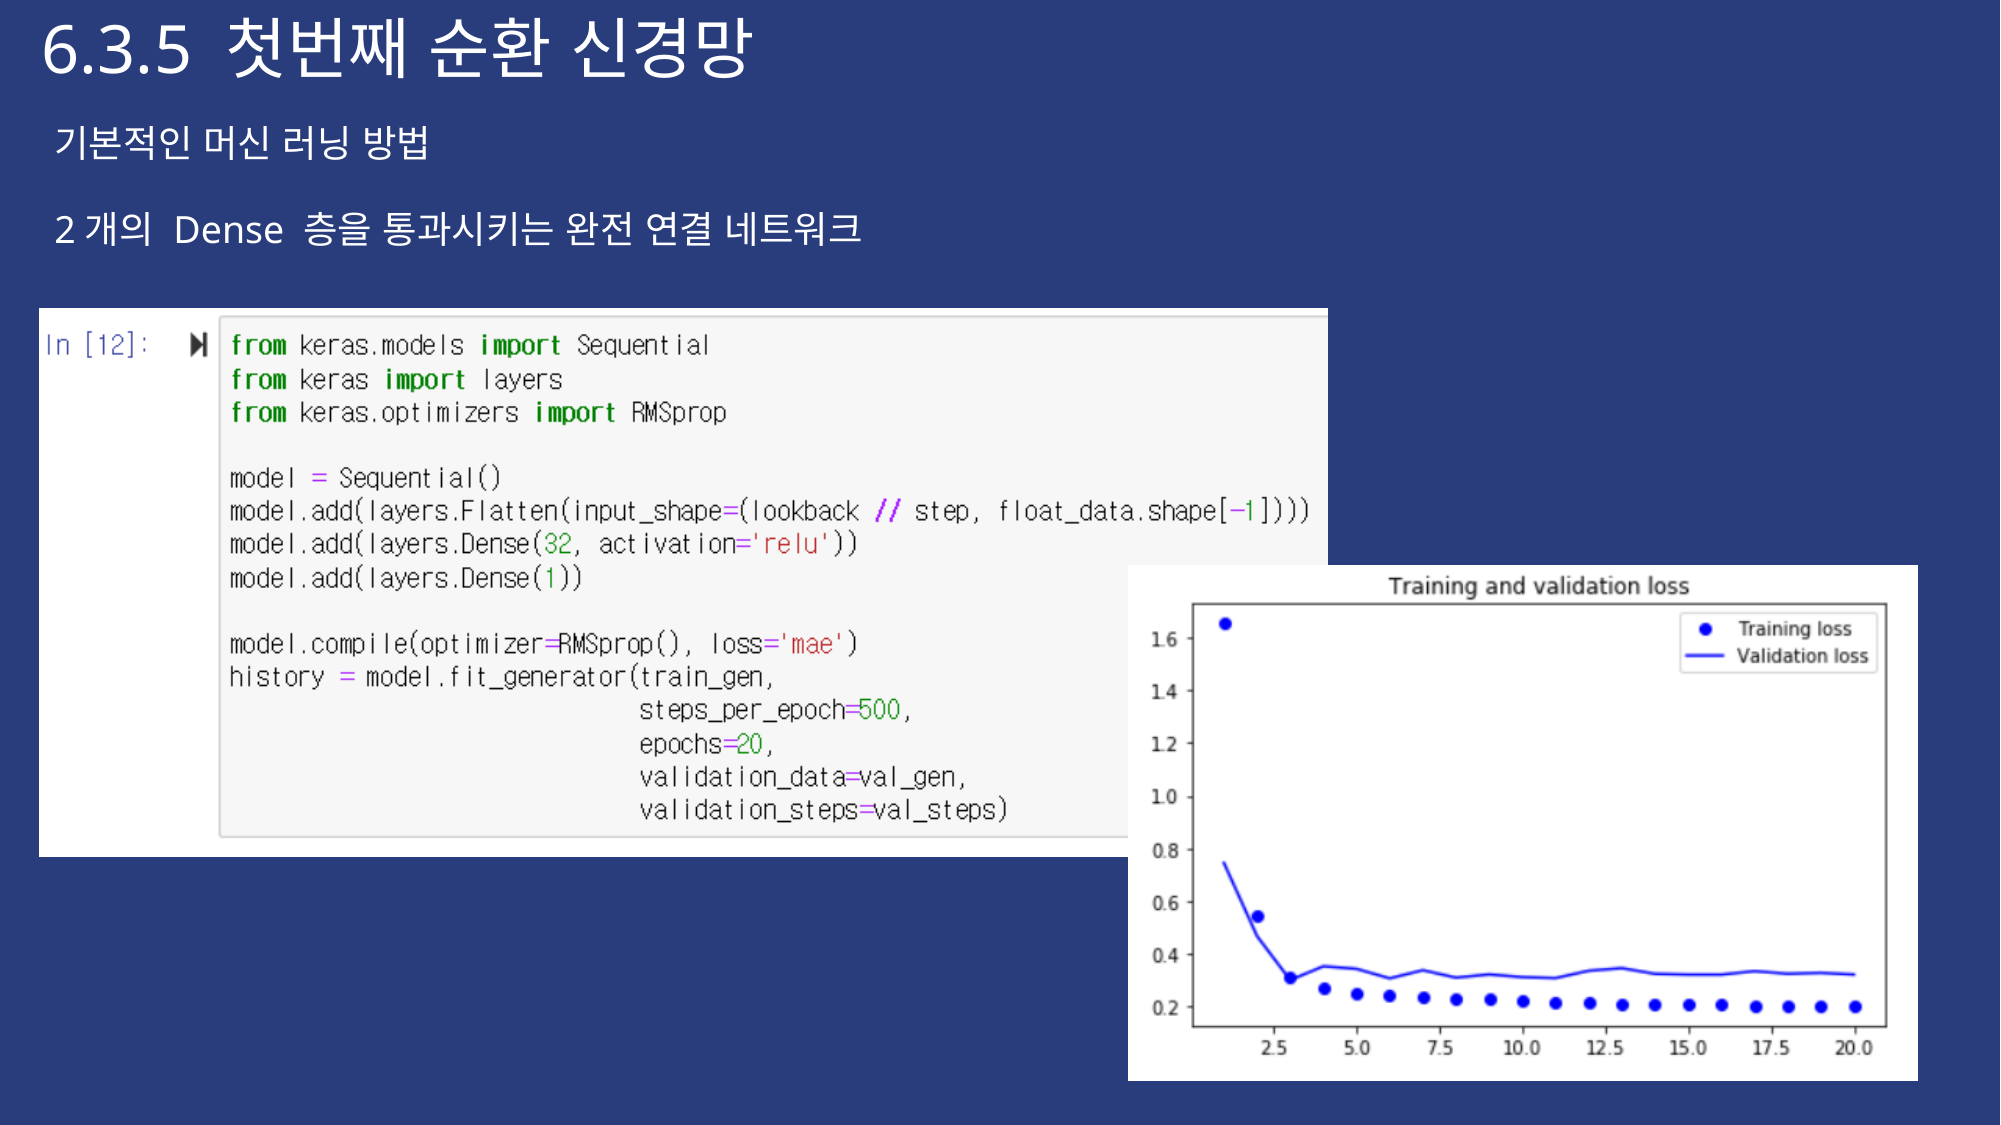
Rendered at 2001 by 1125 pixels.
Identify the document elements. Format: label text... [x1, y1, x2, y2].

picture [39, 308, 1918, 1081]
text_box 2개의 Dense 층을 통과시키는 완전 연결 네트워크 [39, 198, 1328, 259]
text_box 기본적인 머신 러닝 방법 [39, 113, 988, 173]
text_box 6.3.5 첫번째 순환 신경망 [26, 0, 771, 95]
